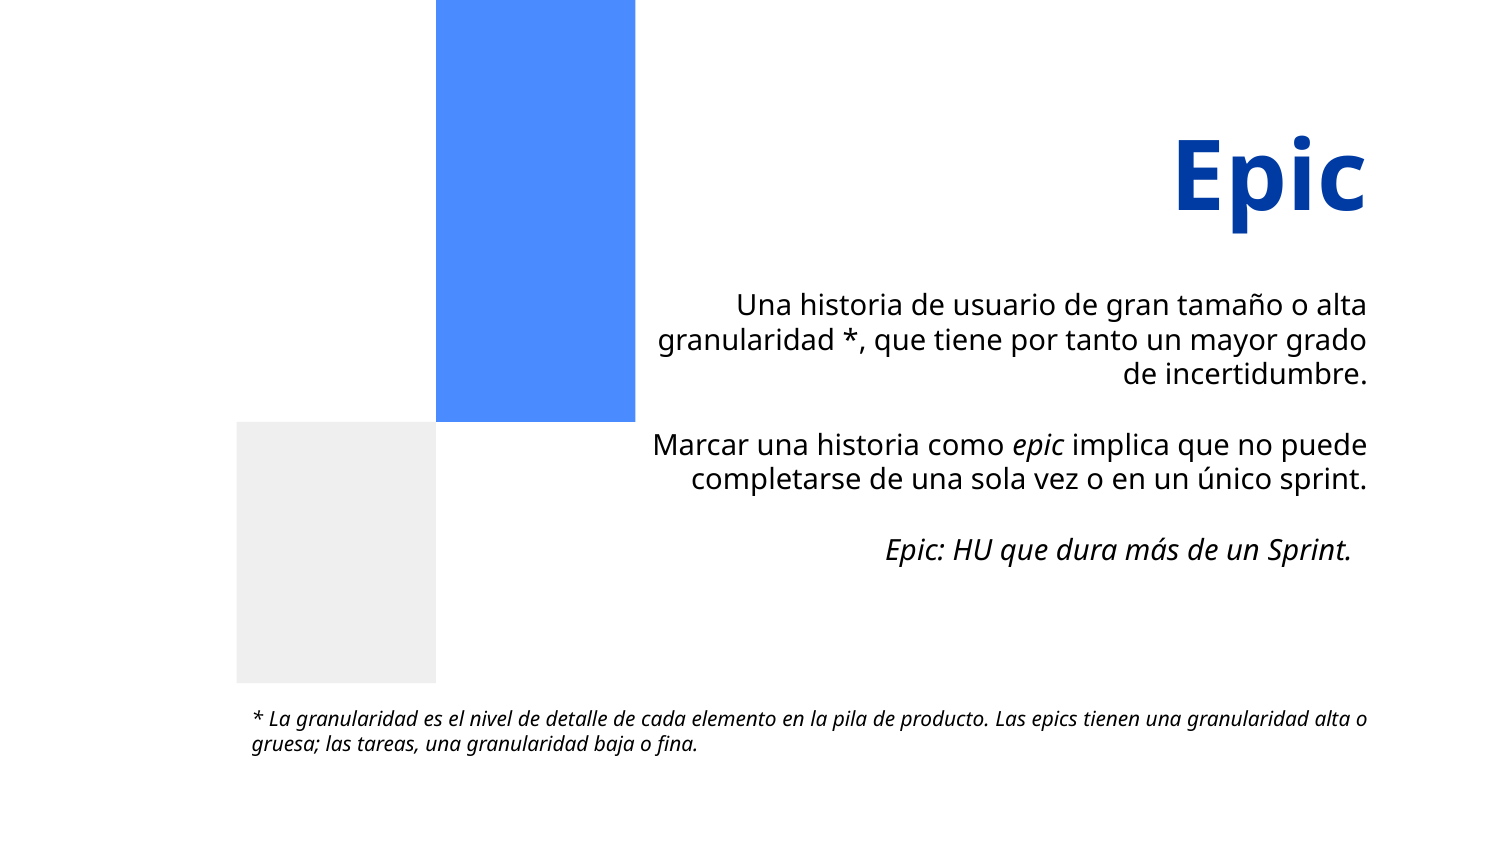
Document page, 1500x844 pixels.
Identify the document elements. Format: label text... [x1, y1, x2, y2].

title Epic [650, 102, 1383, 241]
subtitle Una historia de usuario de gran tamaño o alta granularidad *, que tiene por tanto un mayor grado de incertidumbre. Marcar una historia como epic implica que no puede completarse de una sola vez o en un único sprint. Epic: HU que dura más de un Sprint. [633, 271, 1383, 698]
text_box * La granularidad es el nivel de detalle de cada elemento en la pila de producto. Las epics tienen una granularidad alta o gruesa; las tareas, una granularidad baja o fina. [236, 698, 1383, 764]
